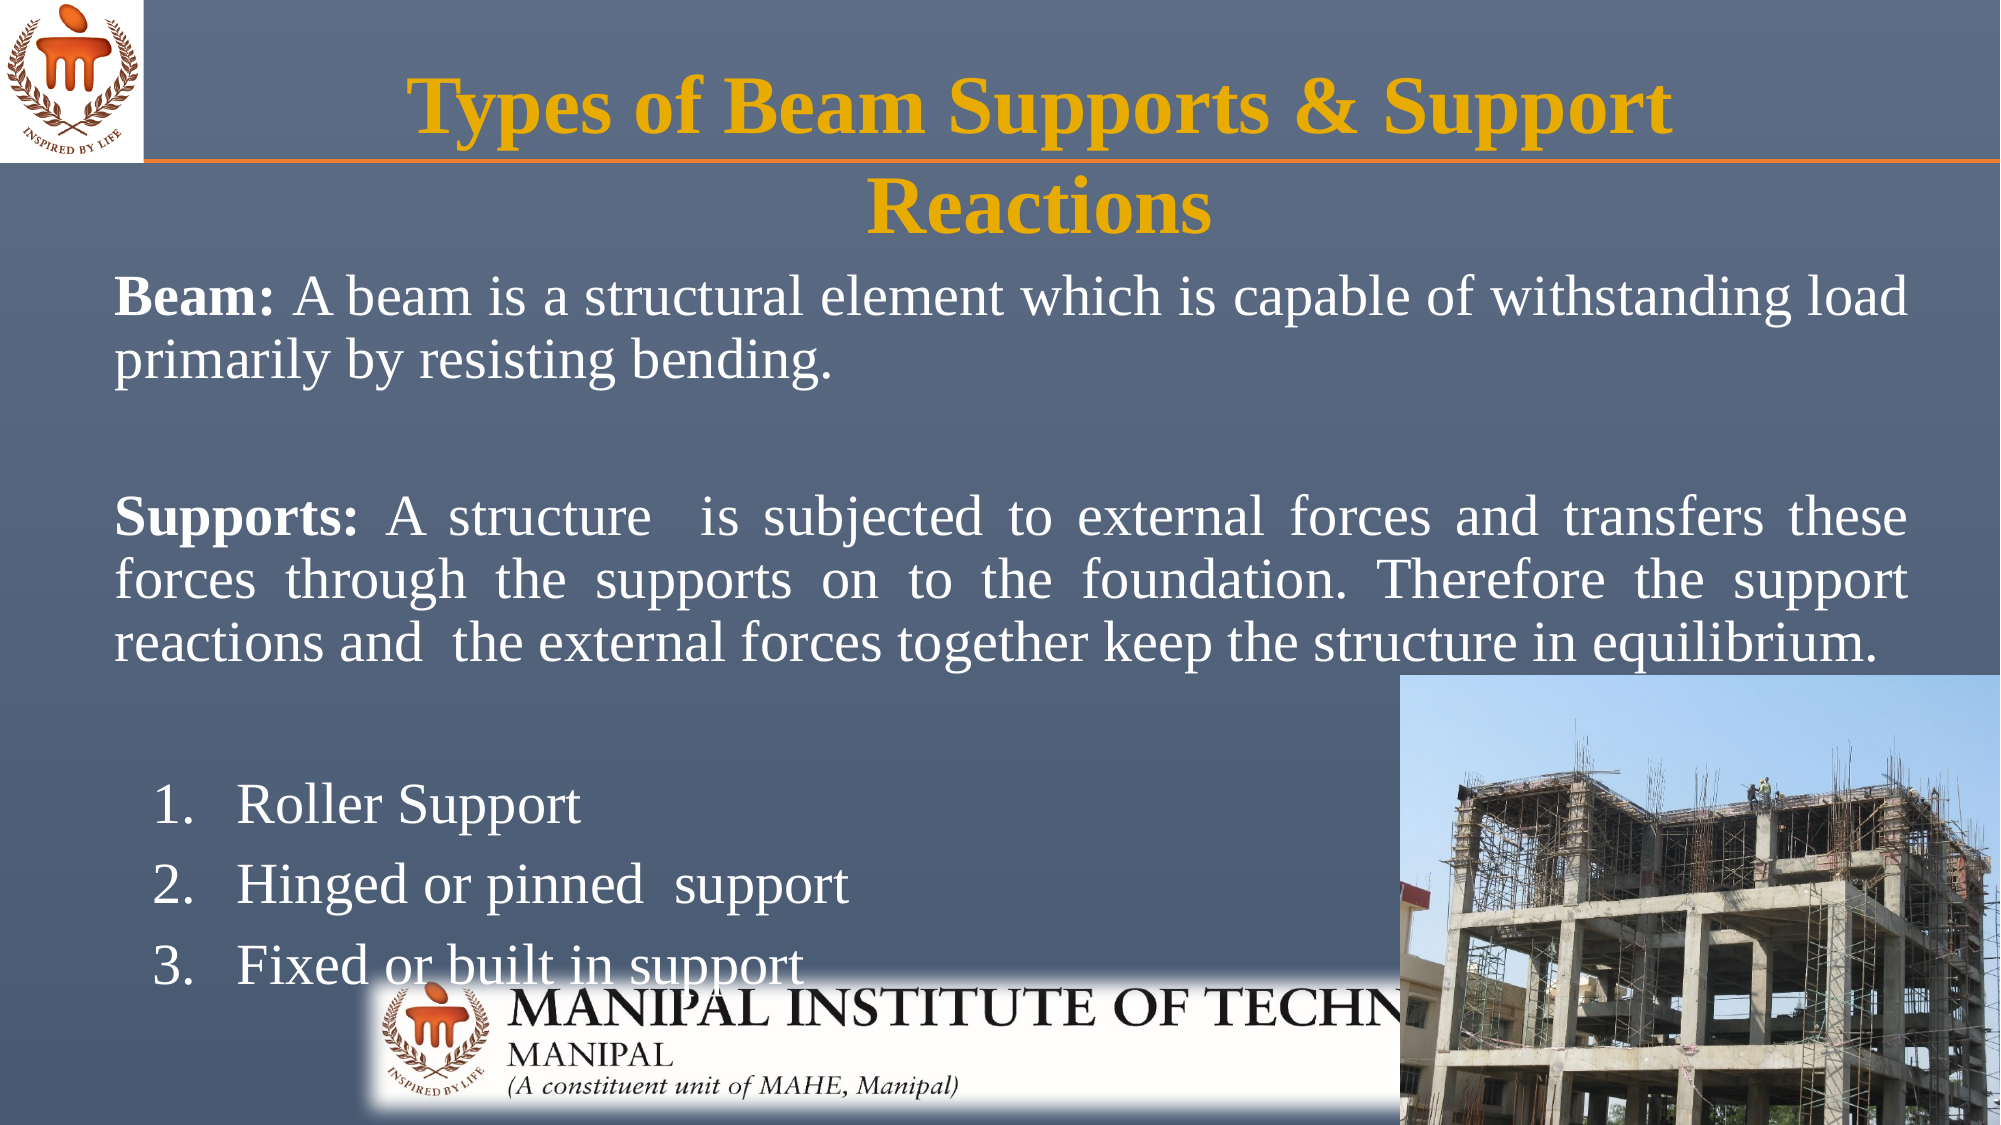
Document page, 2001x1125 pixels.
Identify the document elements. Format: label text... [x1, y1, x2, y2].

text_box Types of Beam Supports & Support Reactions [225, 49, 1856, 250]
picture [377, 675, 2000, 1125]
list Beam: A beam is a structural element which is capable of withstanding load primarily by resisting bending. Supports: A structure is subjected to external forces and transfers these forces through the supports on to the foundation. Therefore the support reactions and the external forces together keep the structure in equilibrium. Roller Support Hinged or pinned support Fixed or built in support [99, 257, 1925, 1088]
